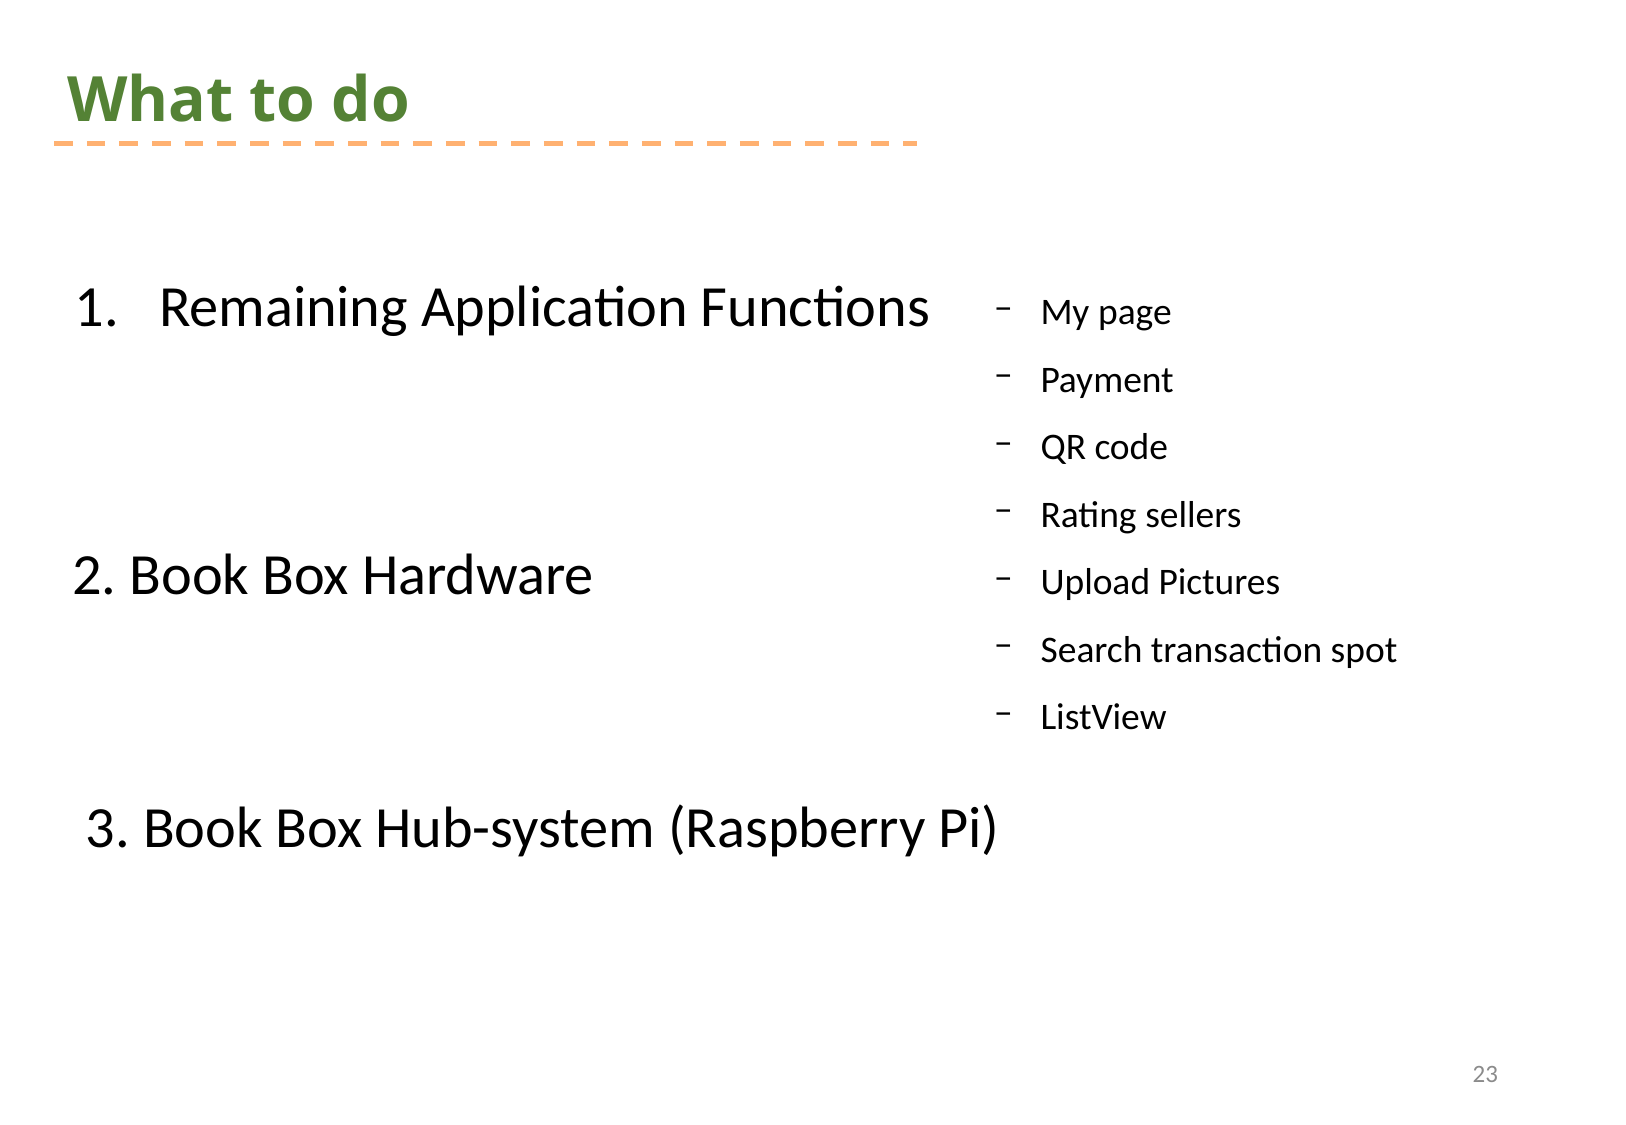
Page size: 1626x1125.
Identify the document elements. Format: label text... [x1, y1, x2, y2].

text_box My page Payment QR code Rating sellers Upload Pictures Search transaction spot ListView [979, 257, 1463, 745]
text_box What to do [29, 47, 1154, 182]
text_box 2. Book Box Hardware [57, 528, 623, 614]
text_box Remaining Application Functions [60, 261, 946, 346]
text_box 3. Book Box Hub-system (Raspberry Pi) [70, 781, 1015, 867]
slide_number 23 [1147, 1042, 1514, 1103]
